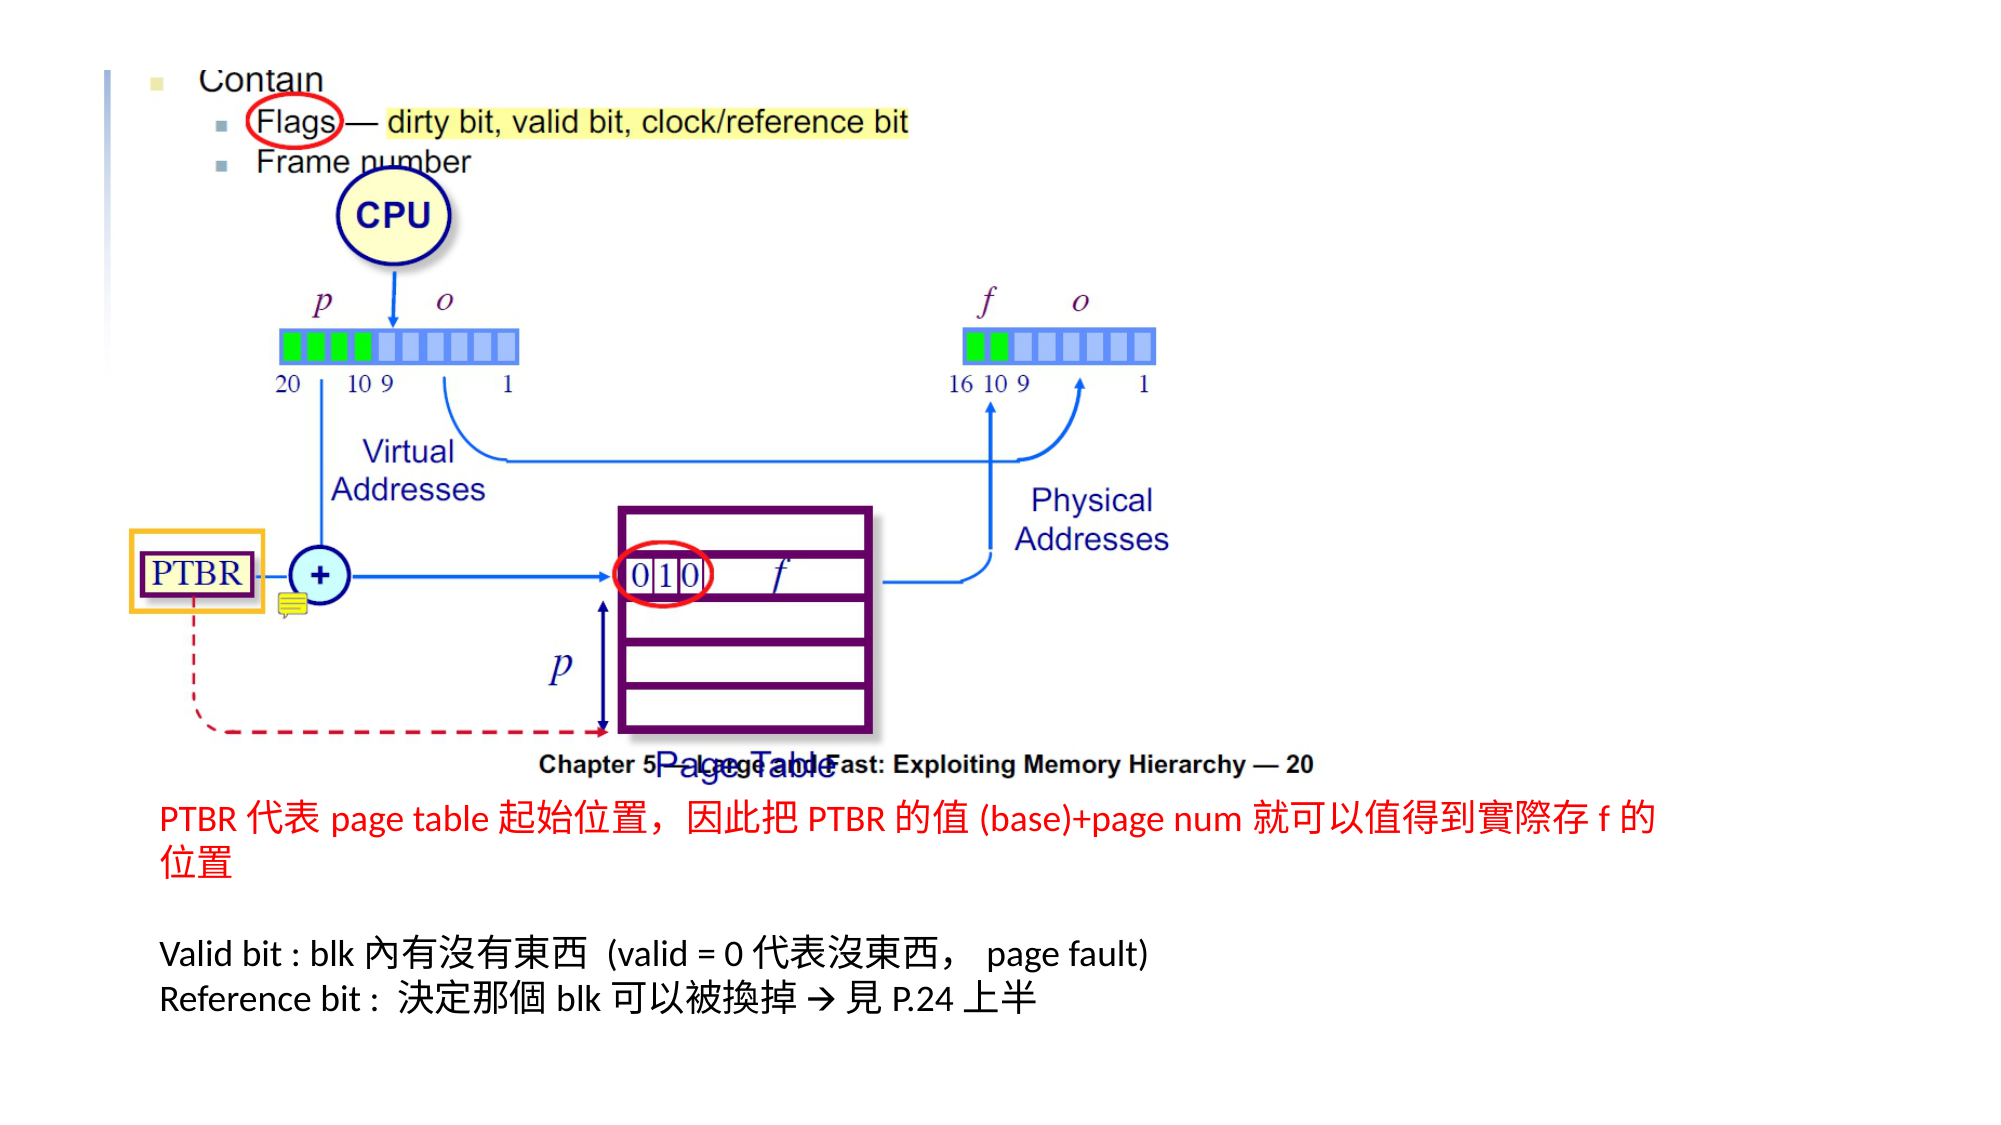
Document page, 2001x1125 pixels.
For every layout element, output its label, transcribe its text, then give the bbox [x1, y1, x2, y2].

picture [62, 70, 1327, 787]
text_box PTBR代表page table起始位置，因此把PTBR的值(base)+page num就可以值得到實際存f的位置 Valid bit : blk內有沒有東西 (valid = 0代表沒東西，page fault) Reference bit : 決定那個blk可以被換掉 🡪 見P.24上半 [144, 786, 1681, 1117]
